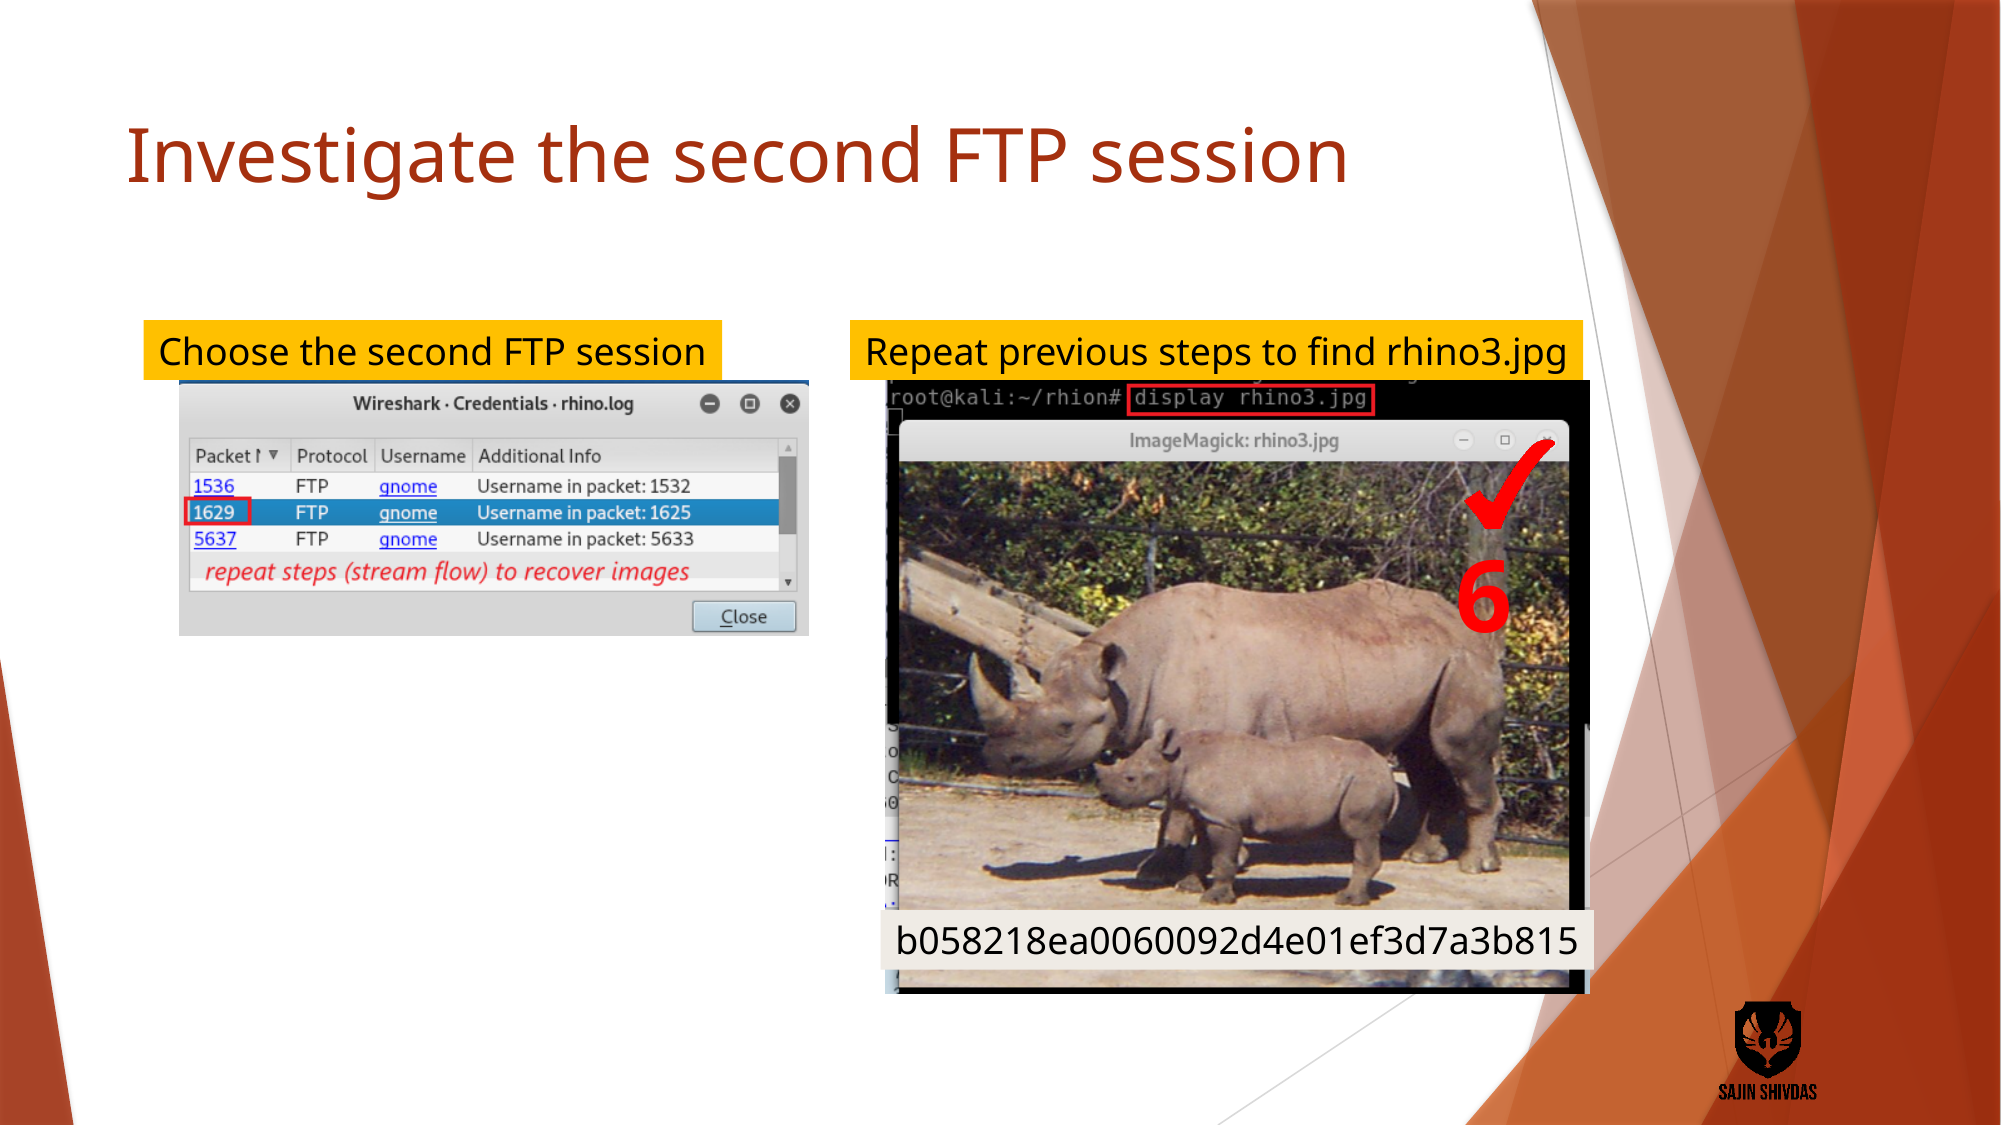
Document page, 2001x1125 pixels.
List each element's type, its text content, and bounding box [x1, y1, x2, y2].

title Investigate the second FTP session [111, 99, 1522, 317]
picture [1708, 991, 1830, 1113]
text_box Choose the second FTP session [143, 320, 723, 380]
picture [178, 380, 809, 637]
picture [884, 380, 1590, 995]
text_box Repeat previous steps to find rhino3.jpg [850, 320, 1584, 380]
